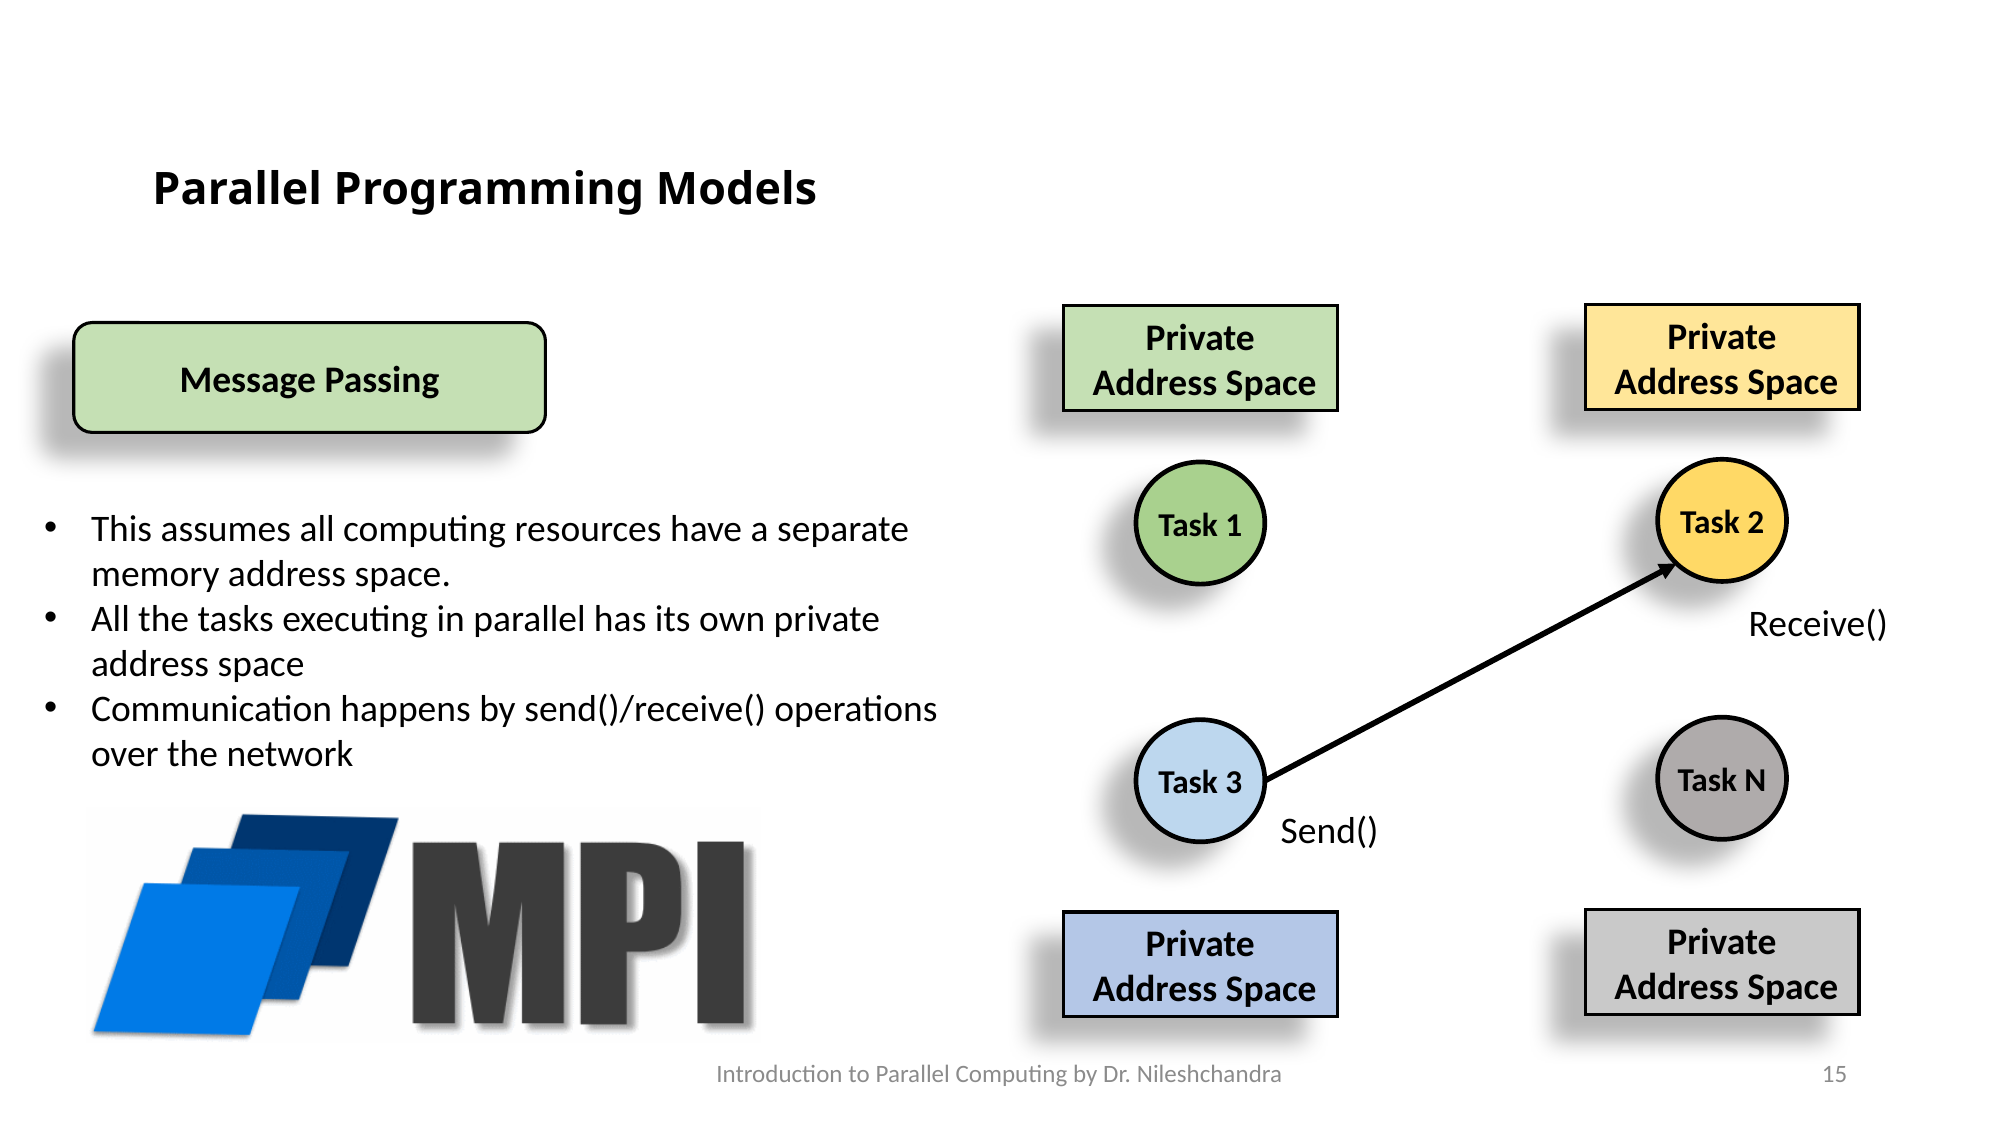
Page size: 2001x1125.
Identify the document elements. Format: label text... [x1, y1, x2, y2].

text_box Private Address Space [1062, 304, 1338, 411]
text_box Task N [1656, 716, 1788, 841]
text_box Task 2 [1656, 458, 1788, 583]
text_box Receive() [1733, 592, 1903, 652]
text_box Task 3 [1134, 718, 1266, 843]
text_box Private Address Space [1062, 911, 1338, 1018]
text_box Private Address Space [1584, 304, 1860, 411]
text_box Task 1 [1134, 460, 1266, 586]
text_box Send() [1265, 798, 1394, 859]
picture [85, 807, 761, 1043]
title Parallel Programming Models [137, 59, 1863, 278]
footer Introduction to Parallel Computing by Dr. Nileshchandra [662, 1042, 1338, 1103]
slide_number 15 [1412, 1042, 1863, 1103]
text_box Message Passing [72, 321, 547, 434]
text_box Private Address Space [1584, 909, 1860, 1015]
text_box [1264, 562, 1658, 781]
text_box This assumes all computing resources have a separate memory address space. All the tasks executing in parallel has its own private address space Communication happens by send()/receive() operations over the network [29, 496, 973, 782]
